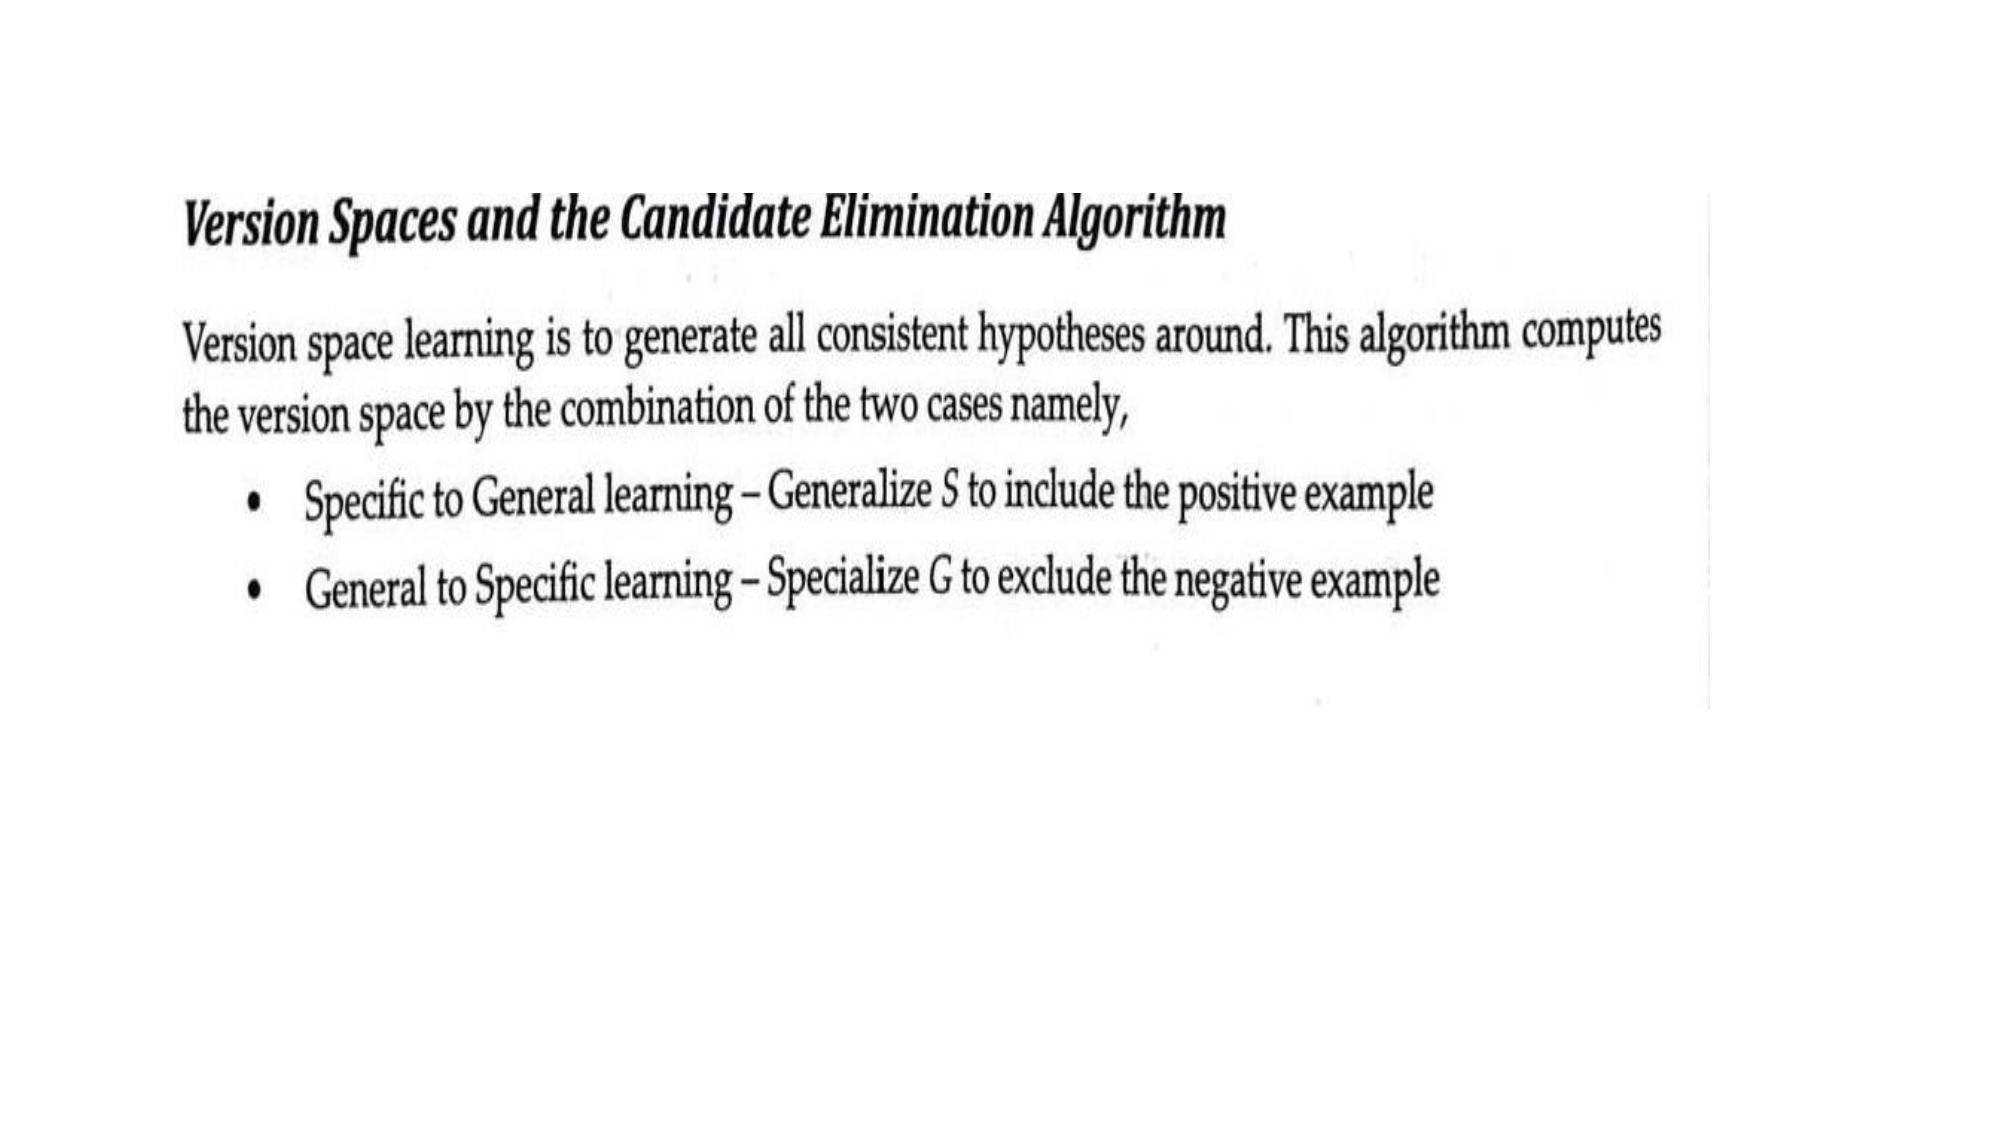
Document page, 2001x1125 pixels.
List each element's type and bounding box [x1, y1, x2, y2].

picture [174, 193, 1710, 710]
